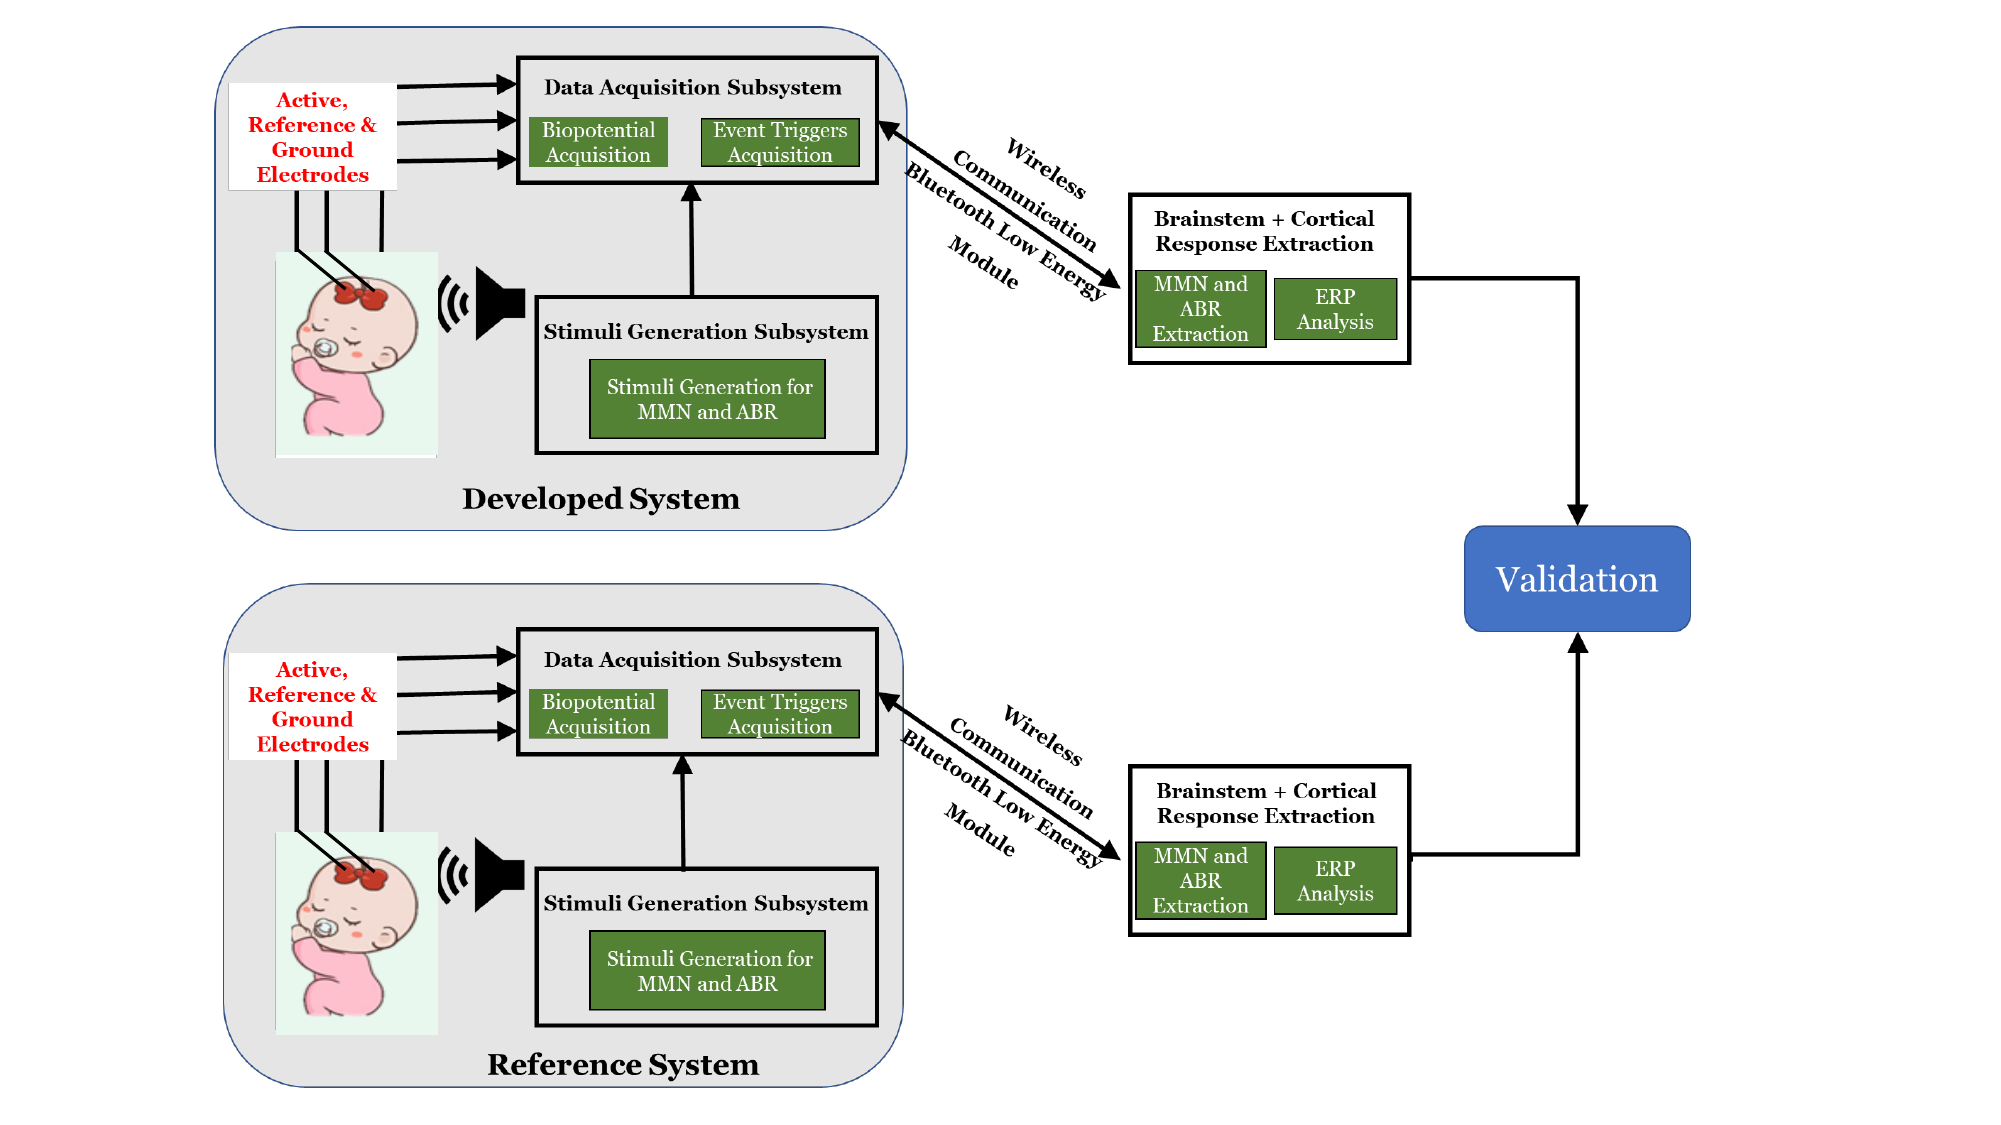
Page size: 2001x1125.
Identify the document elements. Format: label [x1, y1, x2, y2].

text_box [213, 25, 1691, 1099]
